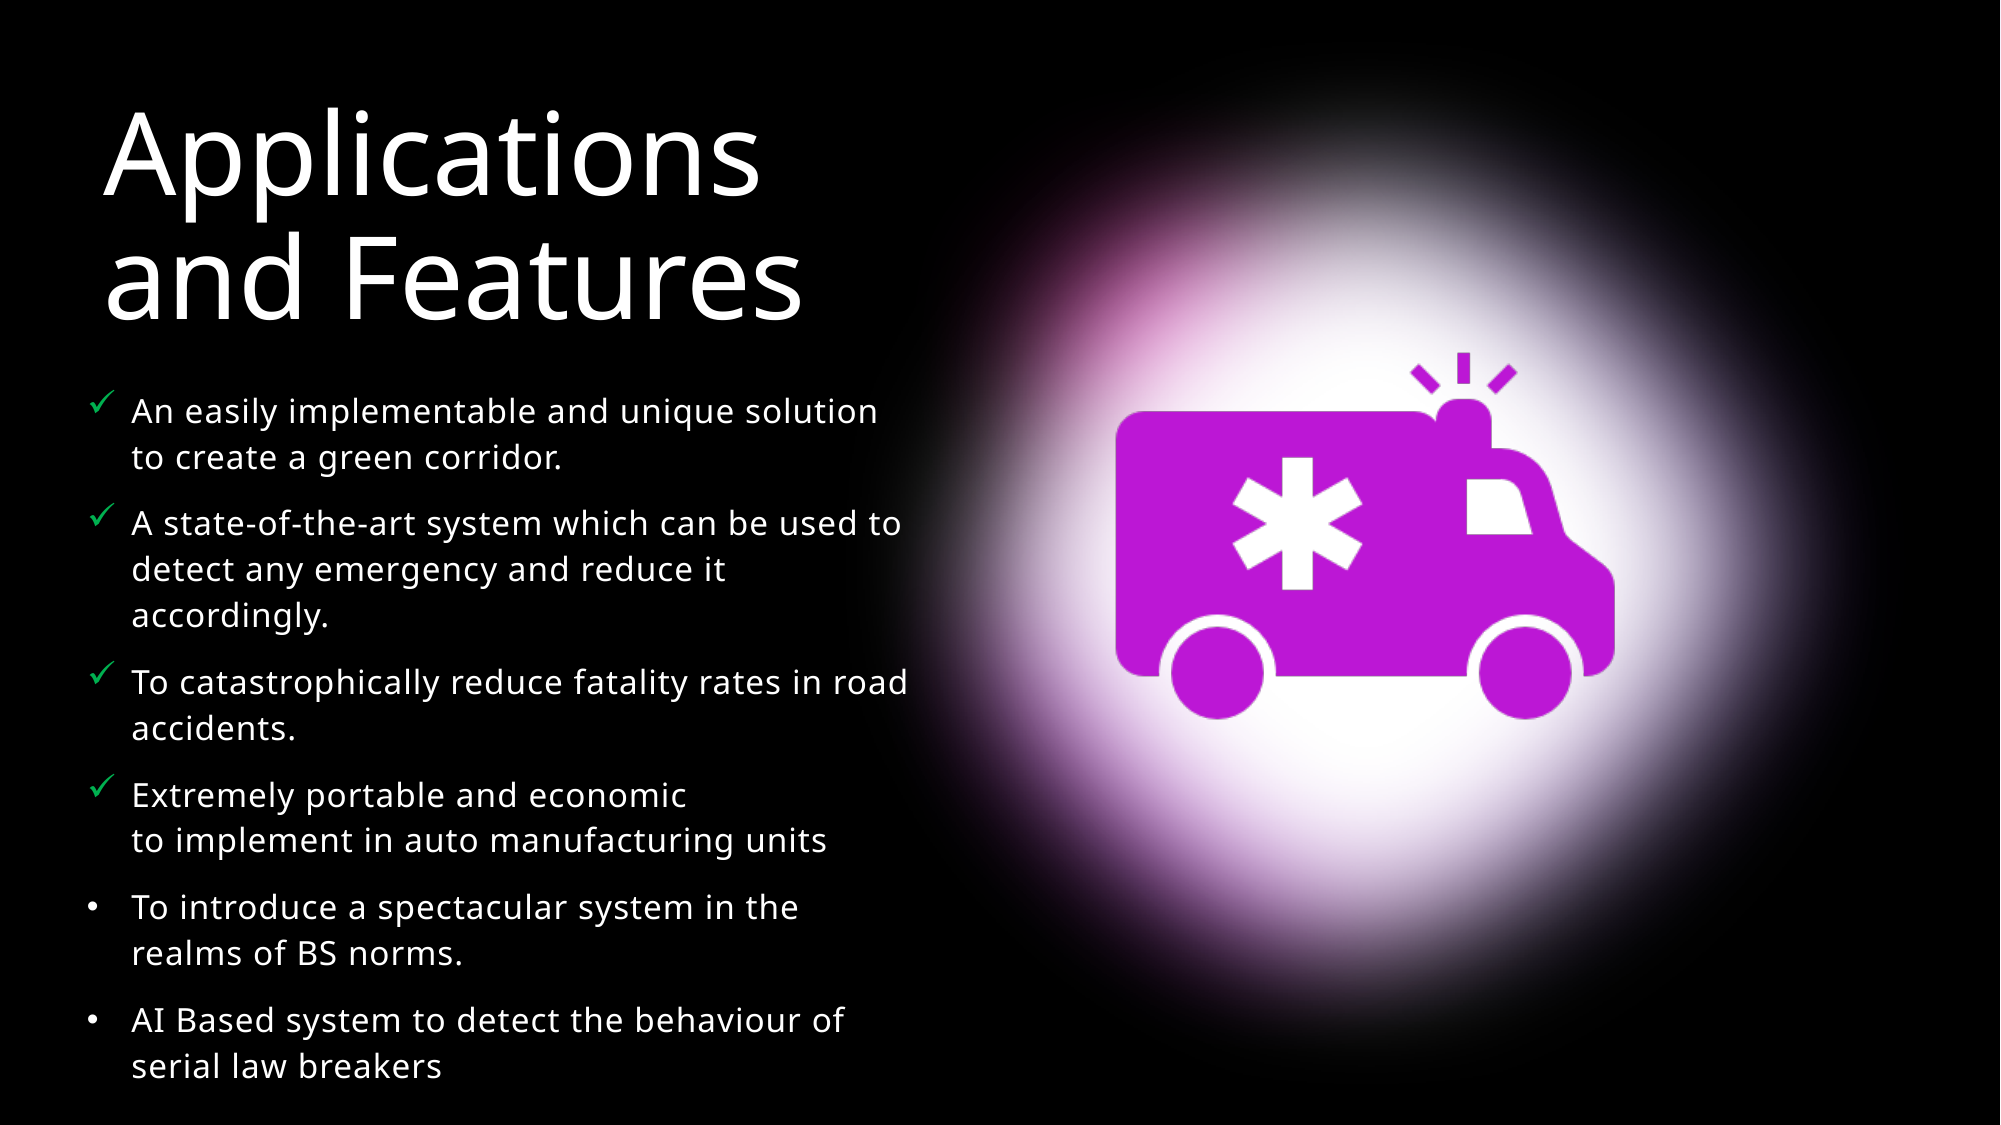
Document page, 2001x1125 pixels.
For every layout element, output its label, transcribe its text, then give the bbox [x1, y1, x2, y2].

list An easily implementable and unique solution to create a green corridor. A state-of-the-art system which can be used to detect any emergency and reduce it accordingly. To catastrophically reduce fatality rates in road accidents. Extremely portable and economic to implement in auto manufacturing units To introduce a spectacular system in the realms of BS norms. AI Based system to detect the behaviour of serial law breakers [71, 376, 807, 1037]
picture [1070, 267, 1661, 858]
title Applications and Features [88, 88, 807, 376]
text_box [0, 0, 807, 1125]
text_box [807, 0, 2000, 1125]
